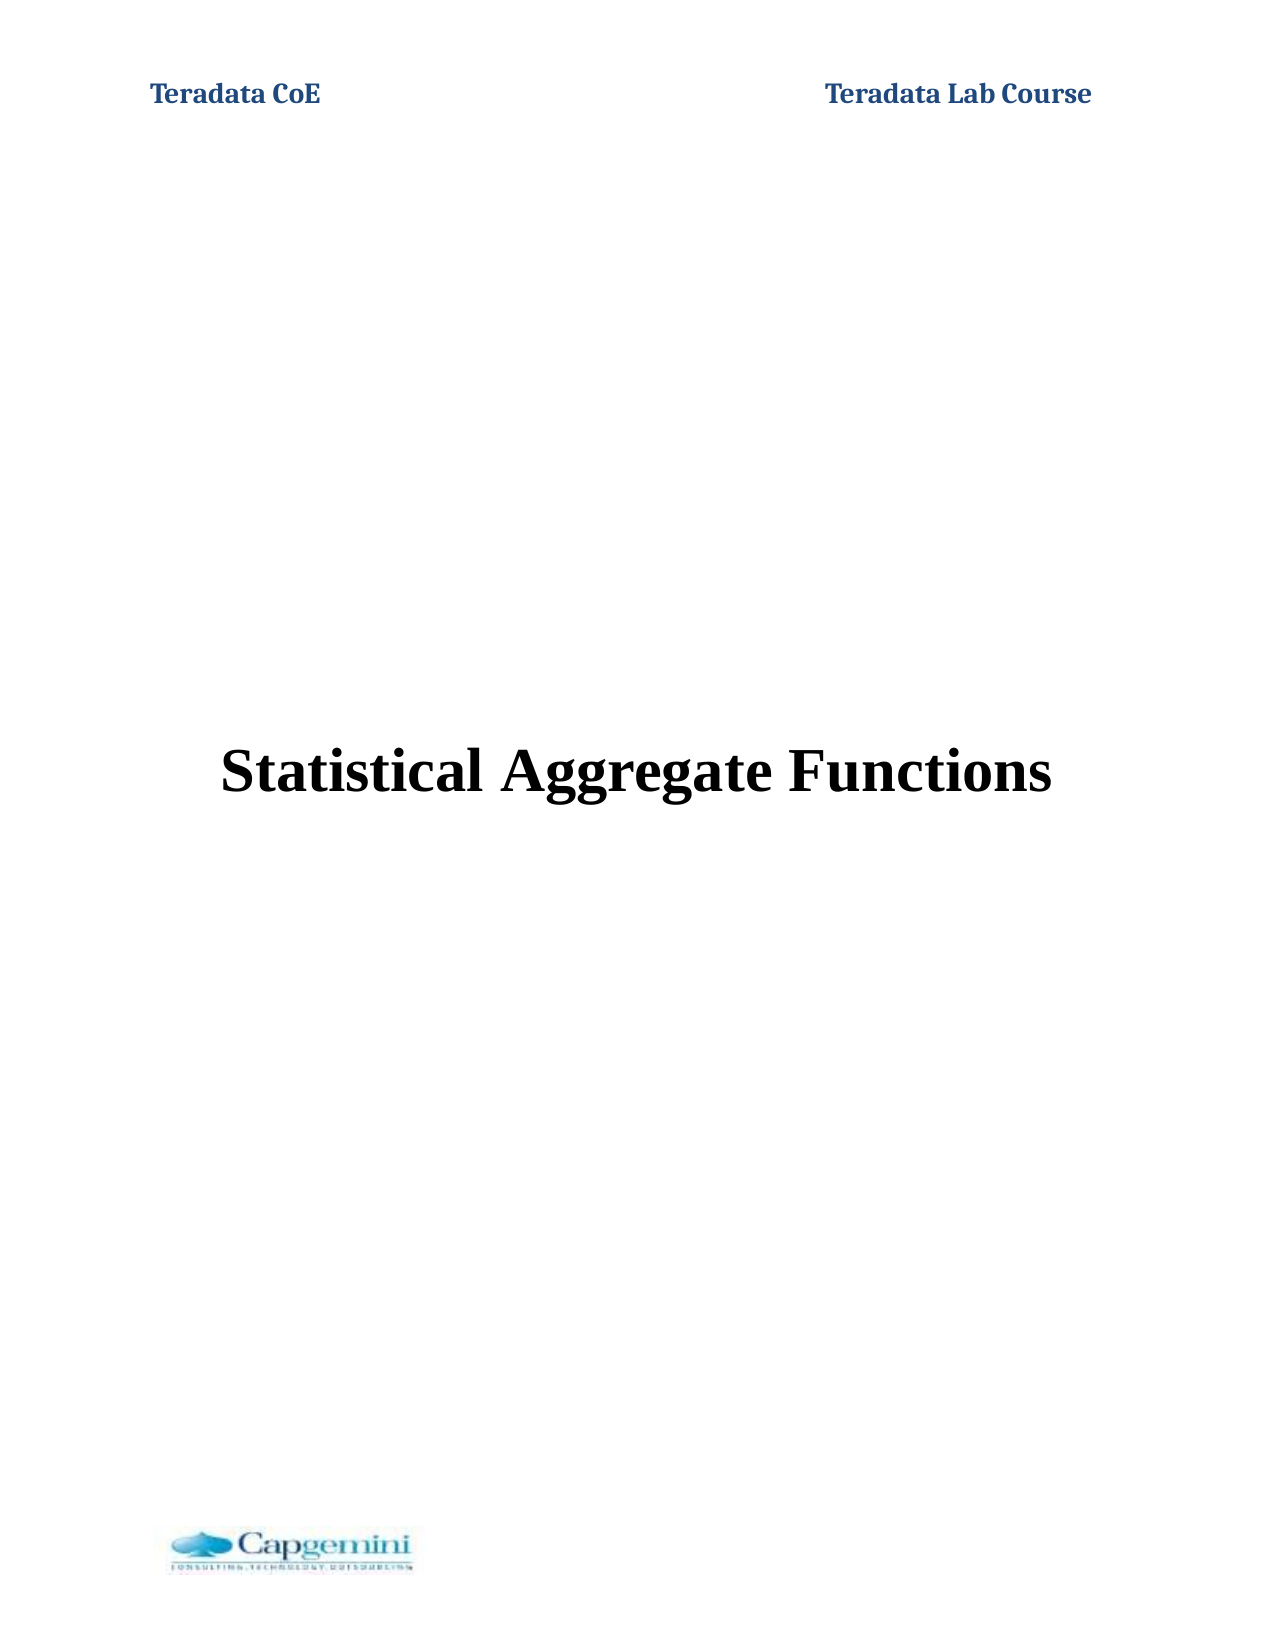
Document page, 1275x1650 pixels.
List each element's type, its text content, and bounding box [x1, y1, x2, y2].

text_box Aggregate Functions [498, 738, 1066, 805]
text_box [153, 1526, 425, 1575]
text_box Statistical [218, 738, 496, 805]
text_box Teradata CoE [147, 76, 336, 111]
text_box Teradata Lab Course [823, 76, 1109, 111]
